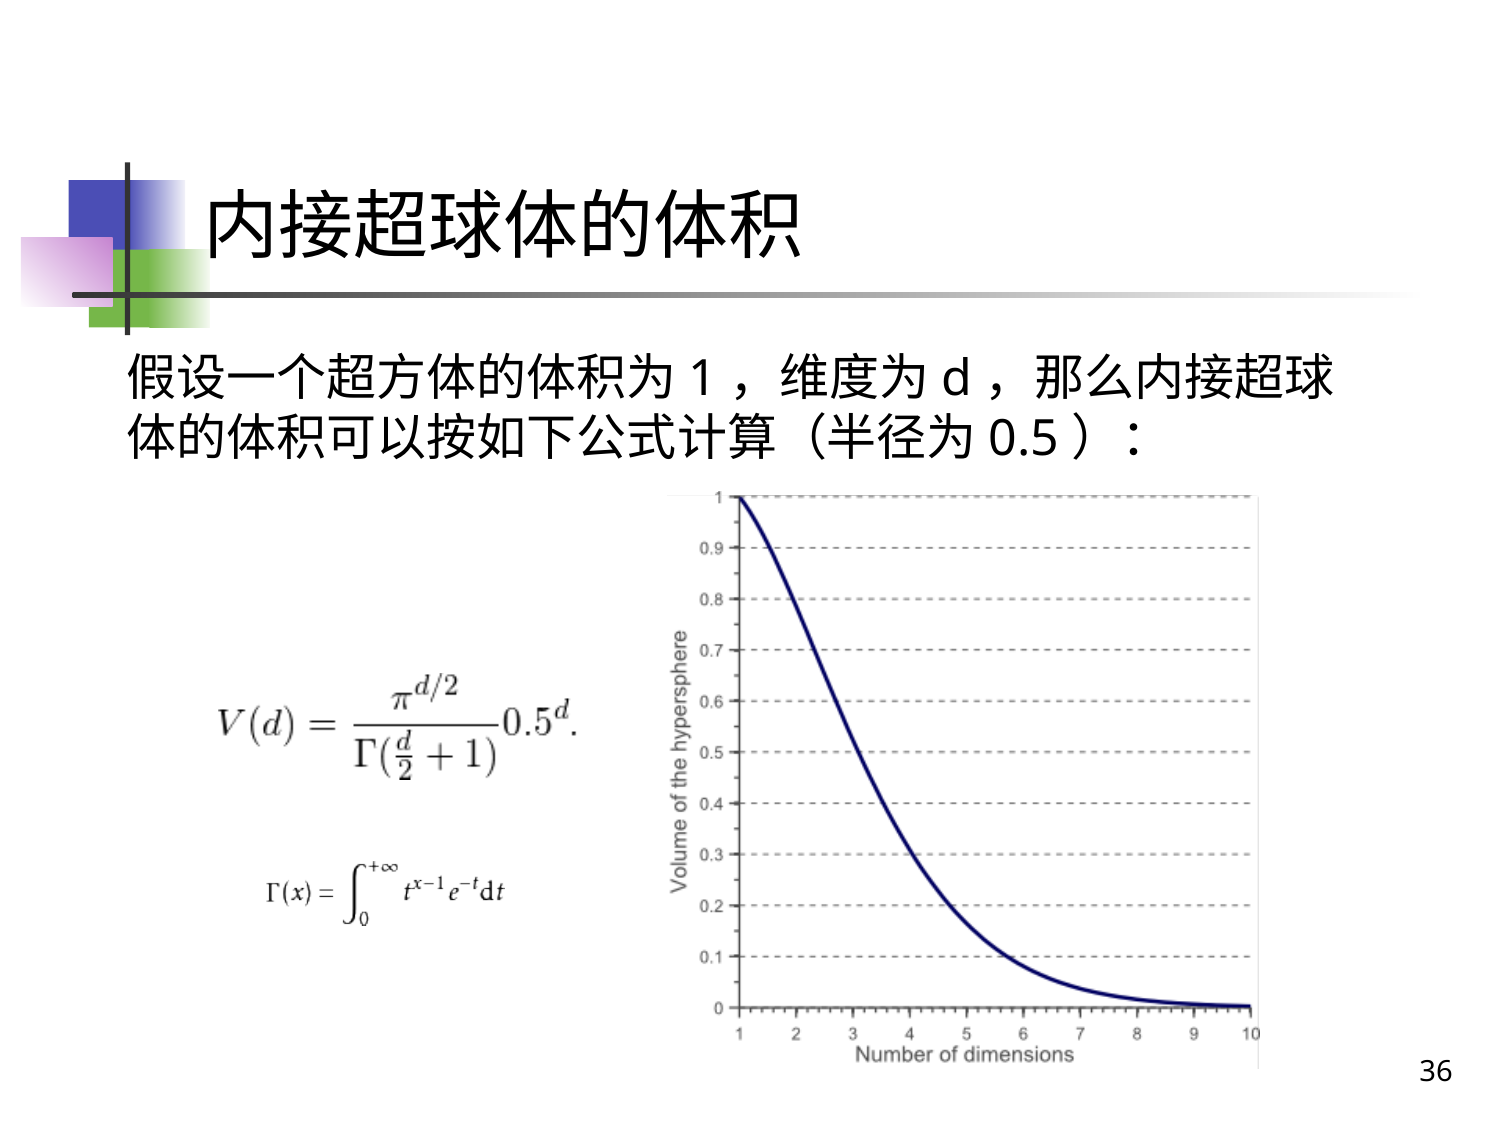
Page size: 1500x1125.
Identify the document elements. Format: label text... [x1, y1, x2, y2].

slide_number 36 [1155, 1024, 1468, 1100]
picture [218, 673, 578, 781]
text_box 假设一个超方体的体积为1，维度为d，那么内接超球体的体积可以按如下公式计算（半径为0.5）： [112, 338, 1363, 473]
title 内接超球体的体积 [188, 35, 1468, 275]
picture [666, 491, 1260, 1069]
picture [266, 860, 505, 926]
